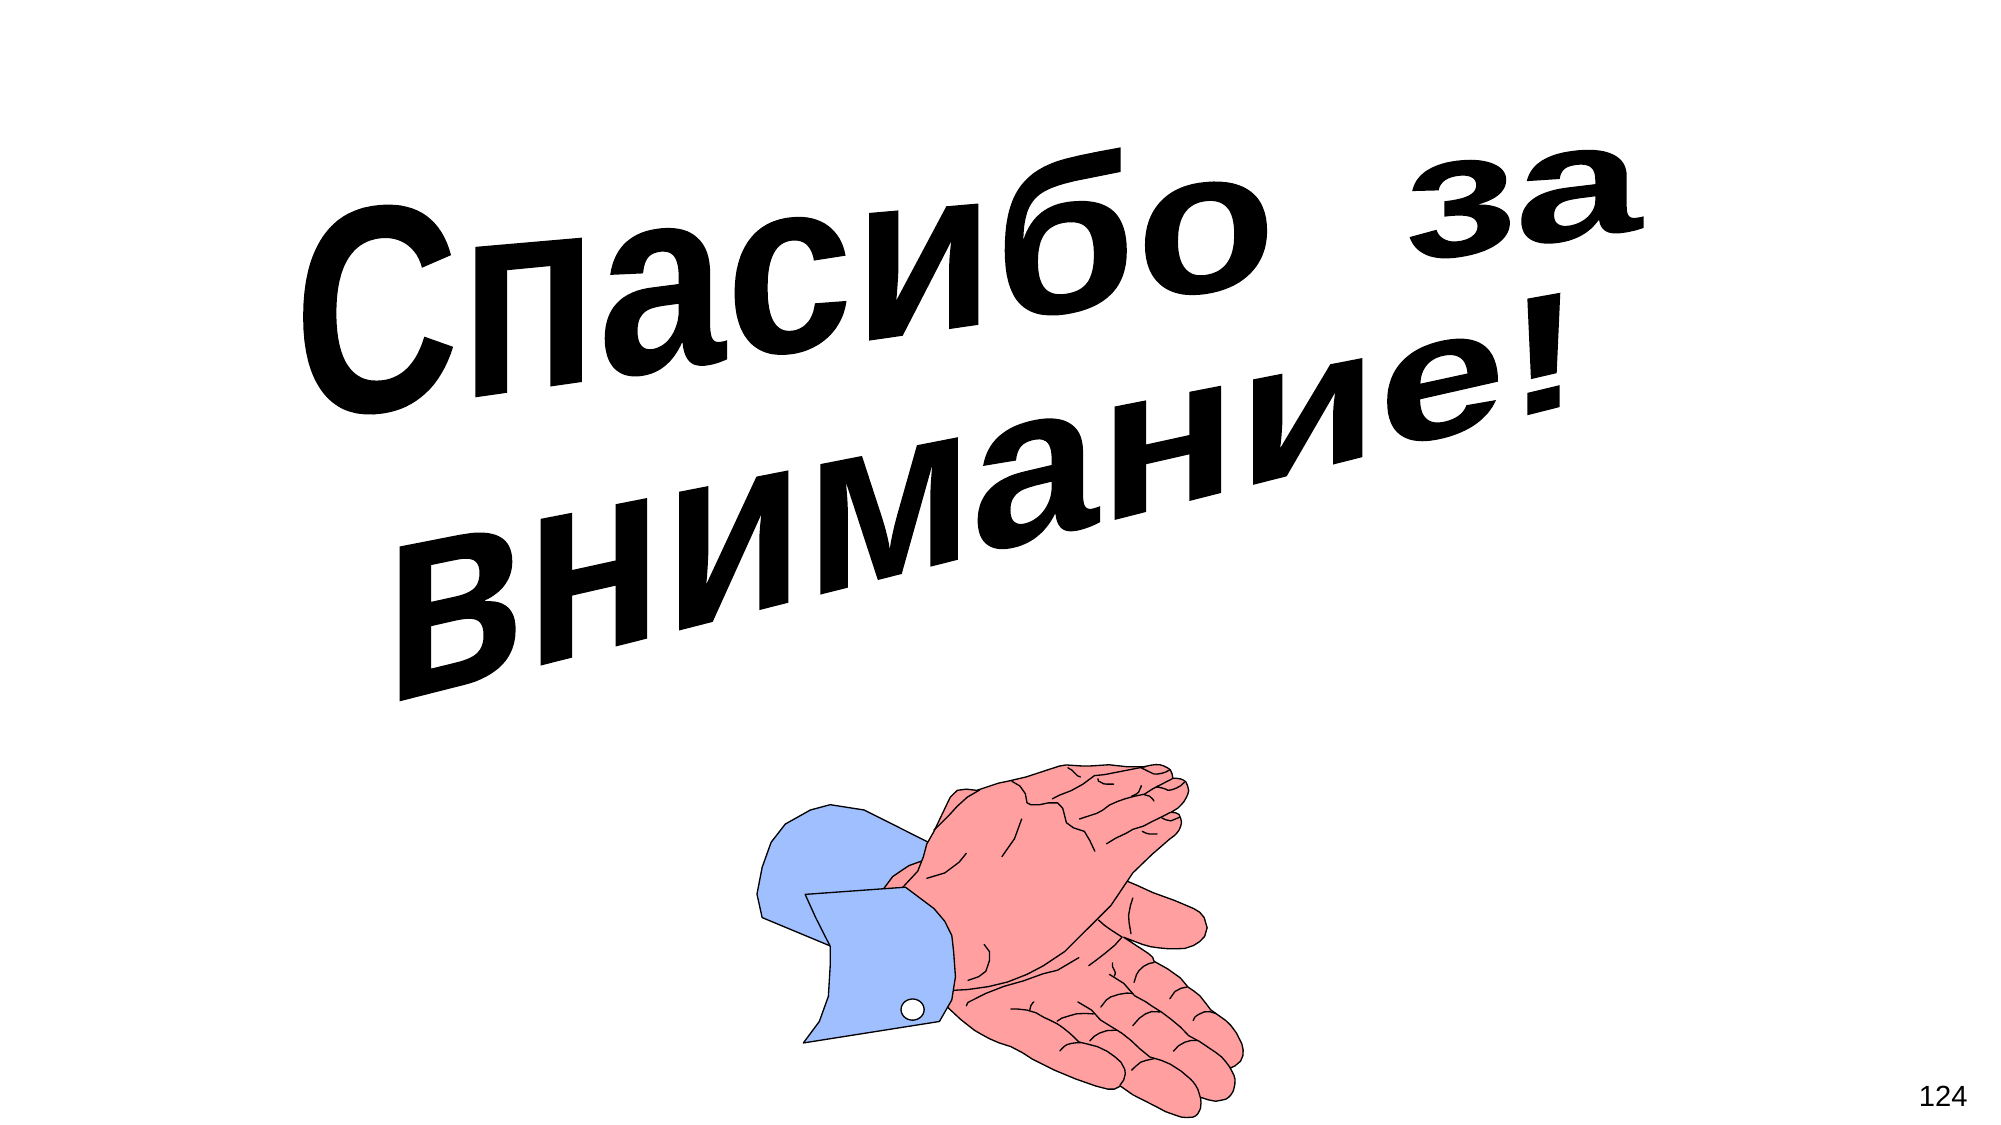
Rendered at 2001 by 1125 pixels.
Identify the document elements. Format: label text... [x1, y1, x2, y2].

text_box 124 [1903, 1070, 1983, 1125]
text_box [754, 762, 1246, 1120]
